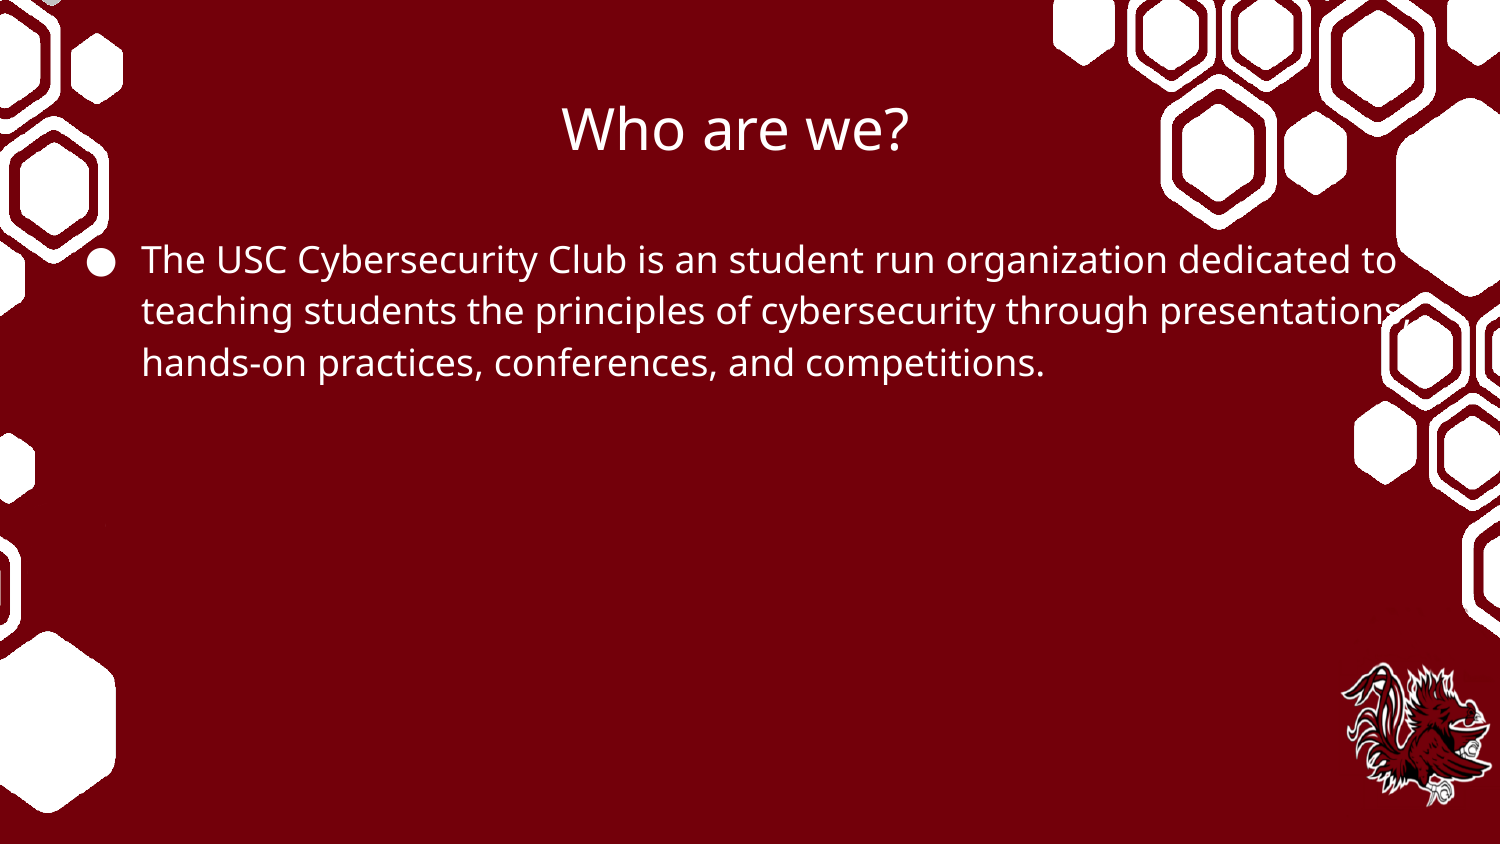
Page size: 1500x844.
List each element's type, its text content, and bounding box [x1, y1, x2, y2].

title Who are we? [36, 77, 1435, 172]
picture [0, 0, 1500, 844]
list The USC Cybersecurity Club is an student run organization dedicated to teaching students the principles of cybersecurity through presentations, hands-on practices, conferences, and competitions. [51, 214, 1449, 775]
